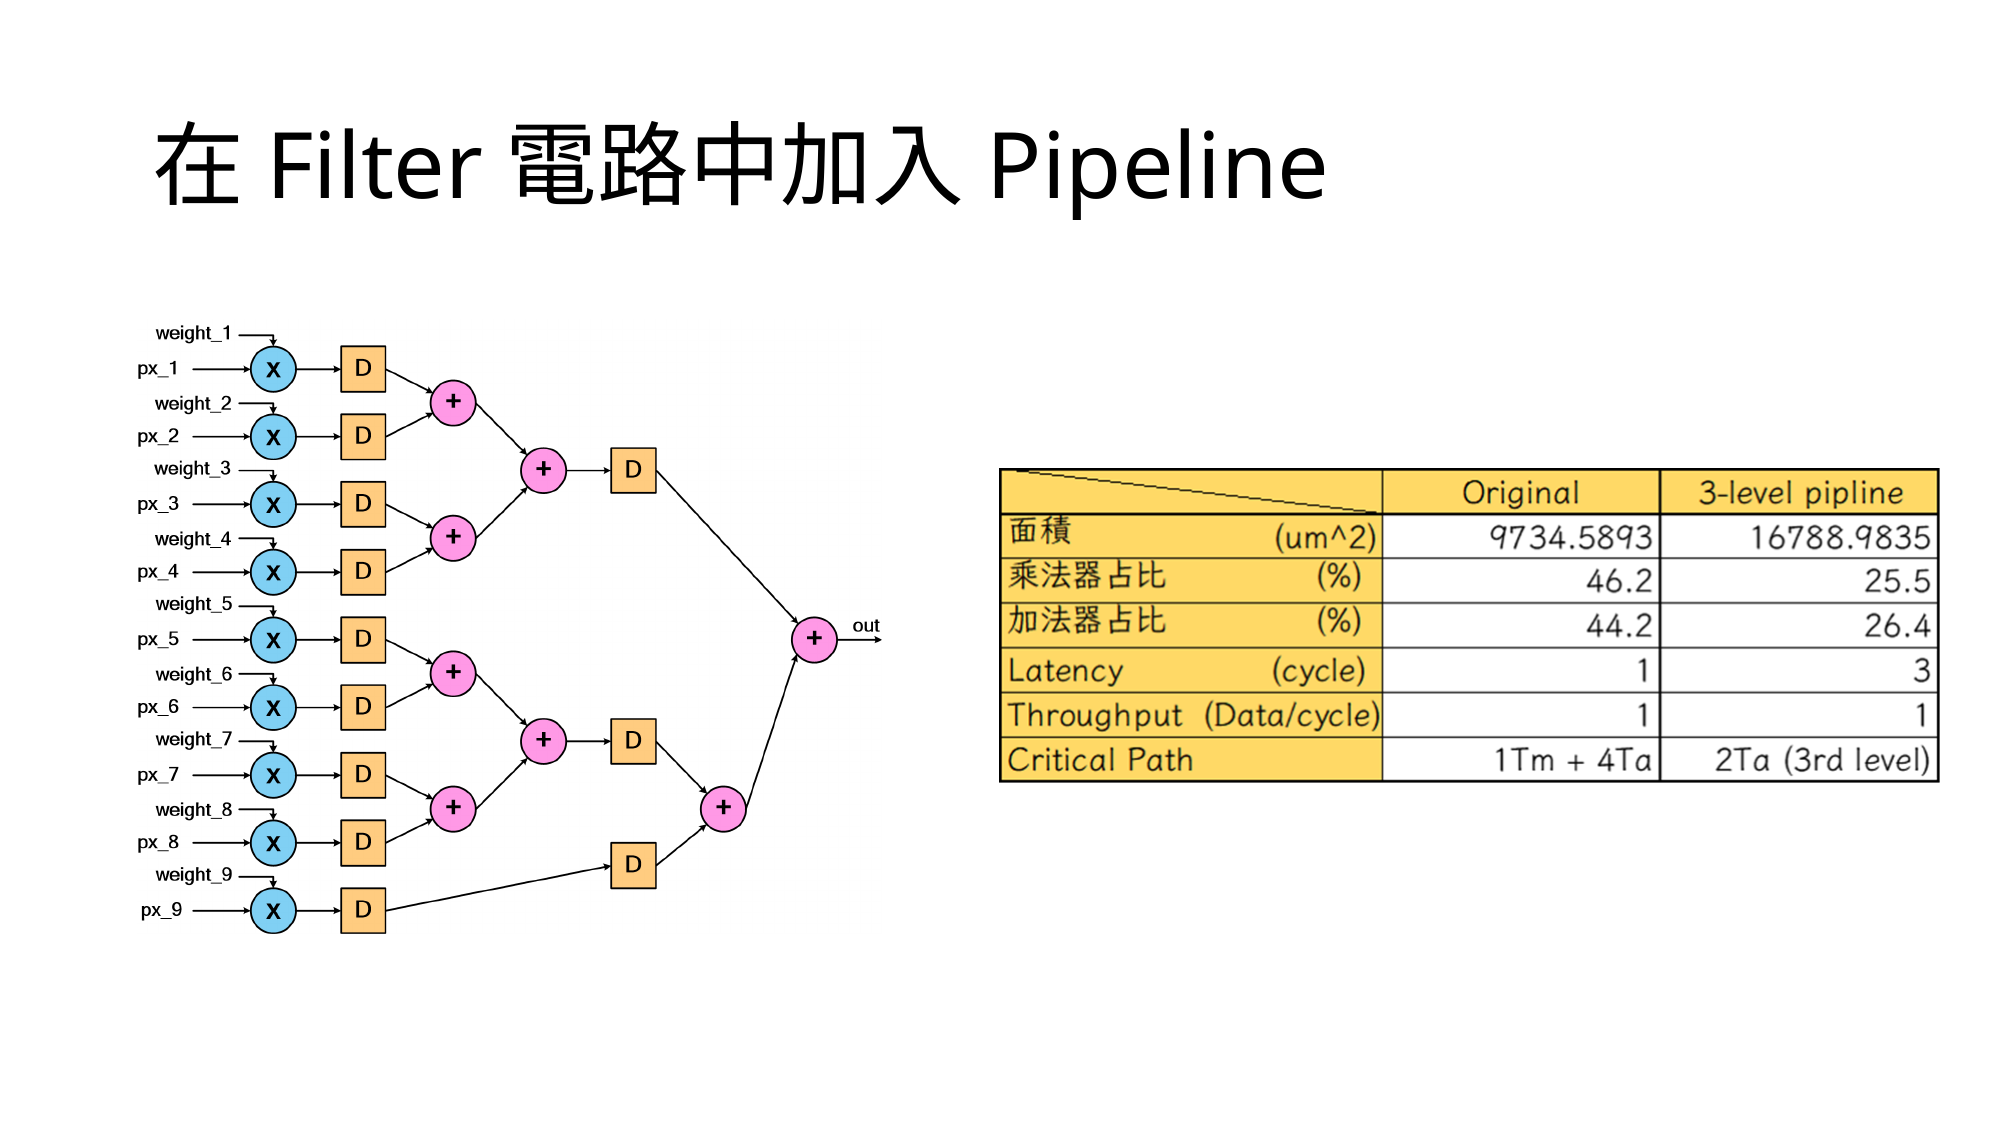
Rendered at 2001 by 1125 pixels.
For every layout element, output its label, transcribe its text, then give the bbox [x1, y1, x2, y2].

picture [999, 468, 1941, 785]
picture [136, 318, 882, 934]
title 在Filter電路中加入Pipeline [137, 59, 1863, 278]
